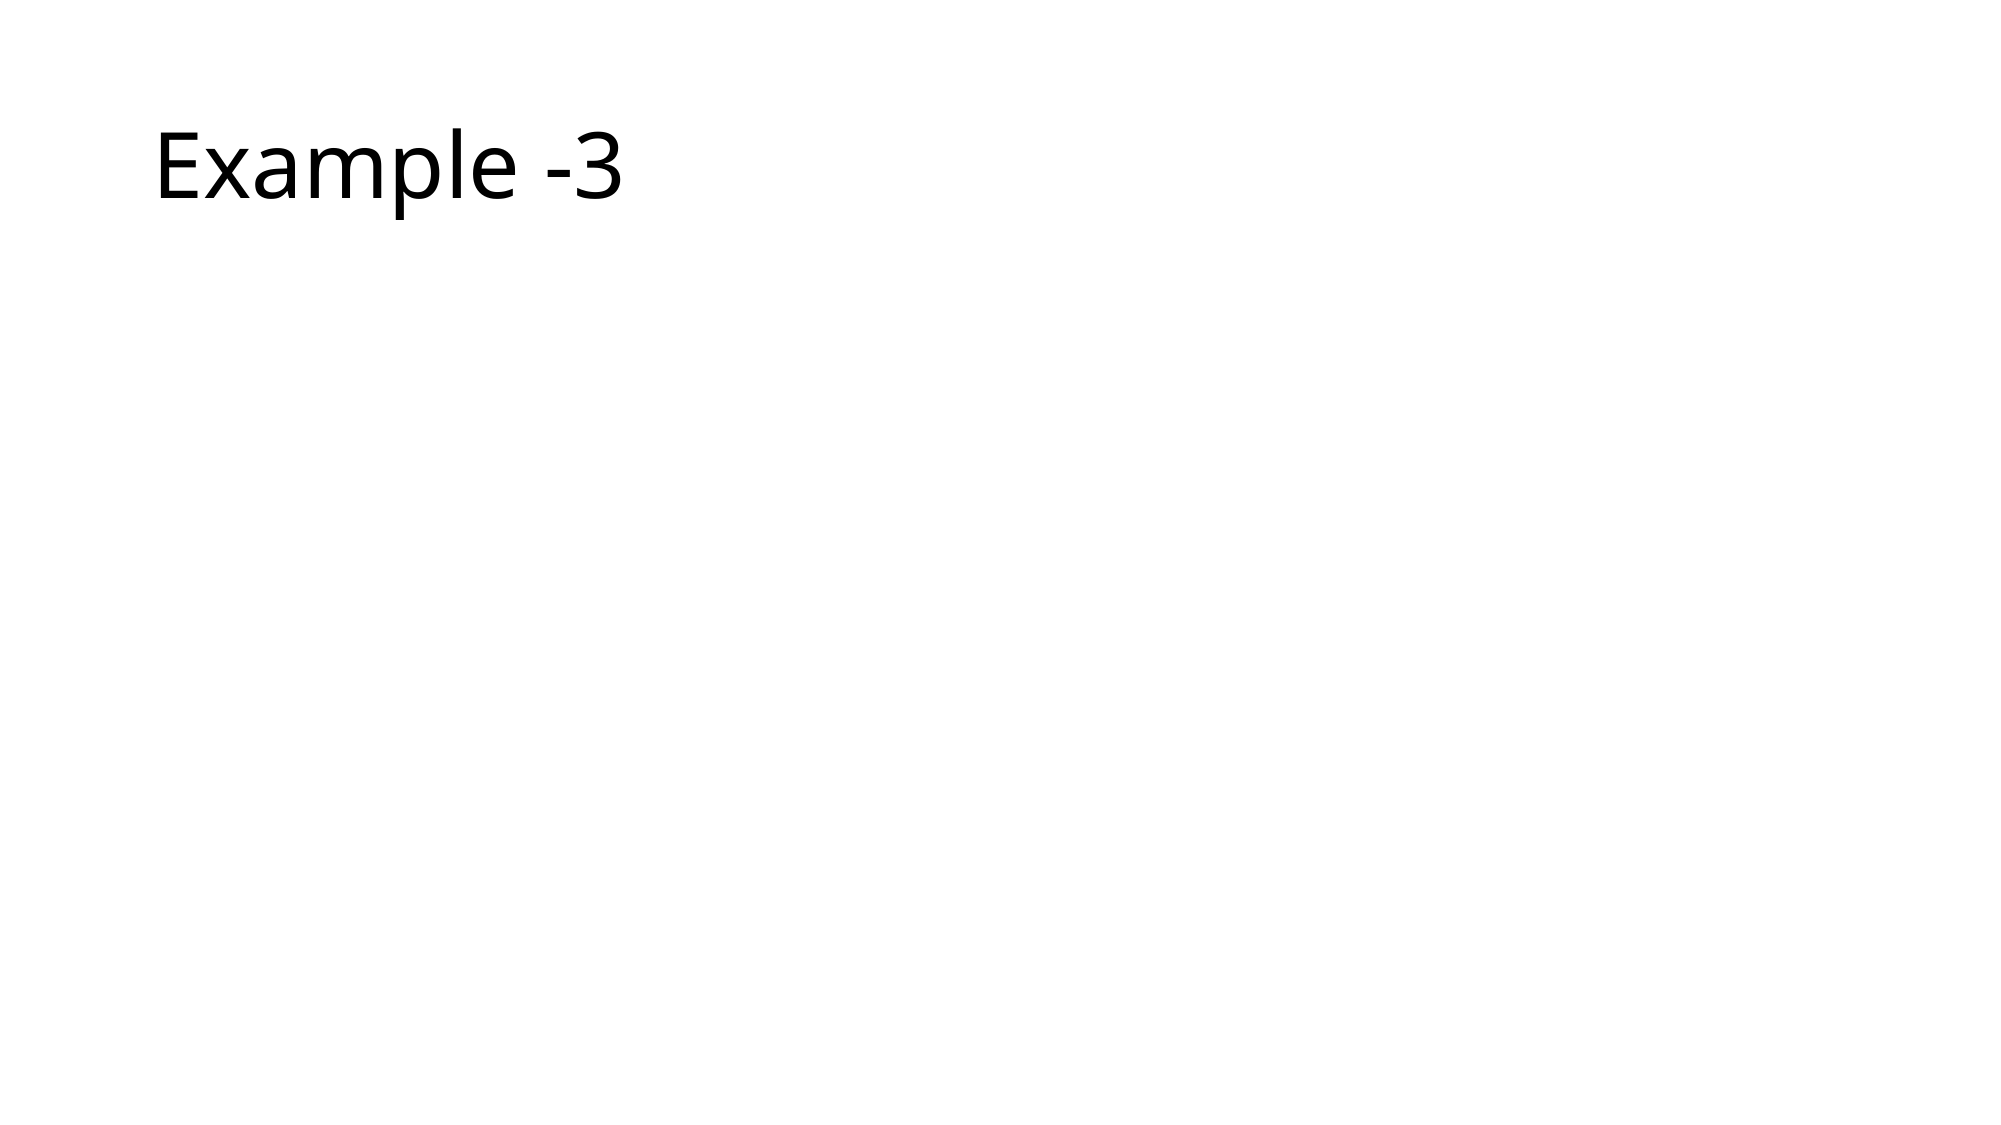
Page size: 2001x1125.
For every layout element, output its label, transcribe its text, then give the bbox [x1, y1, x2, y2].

title Example -3 [137, 59, 1863, 278]
